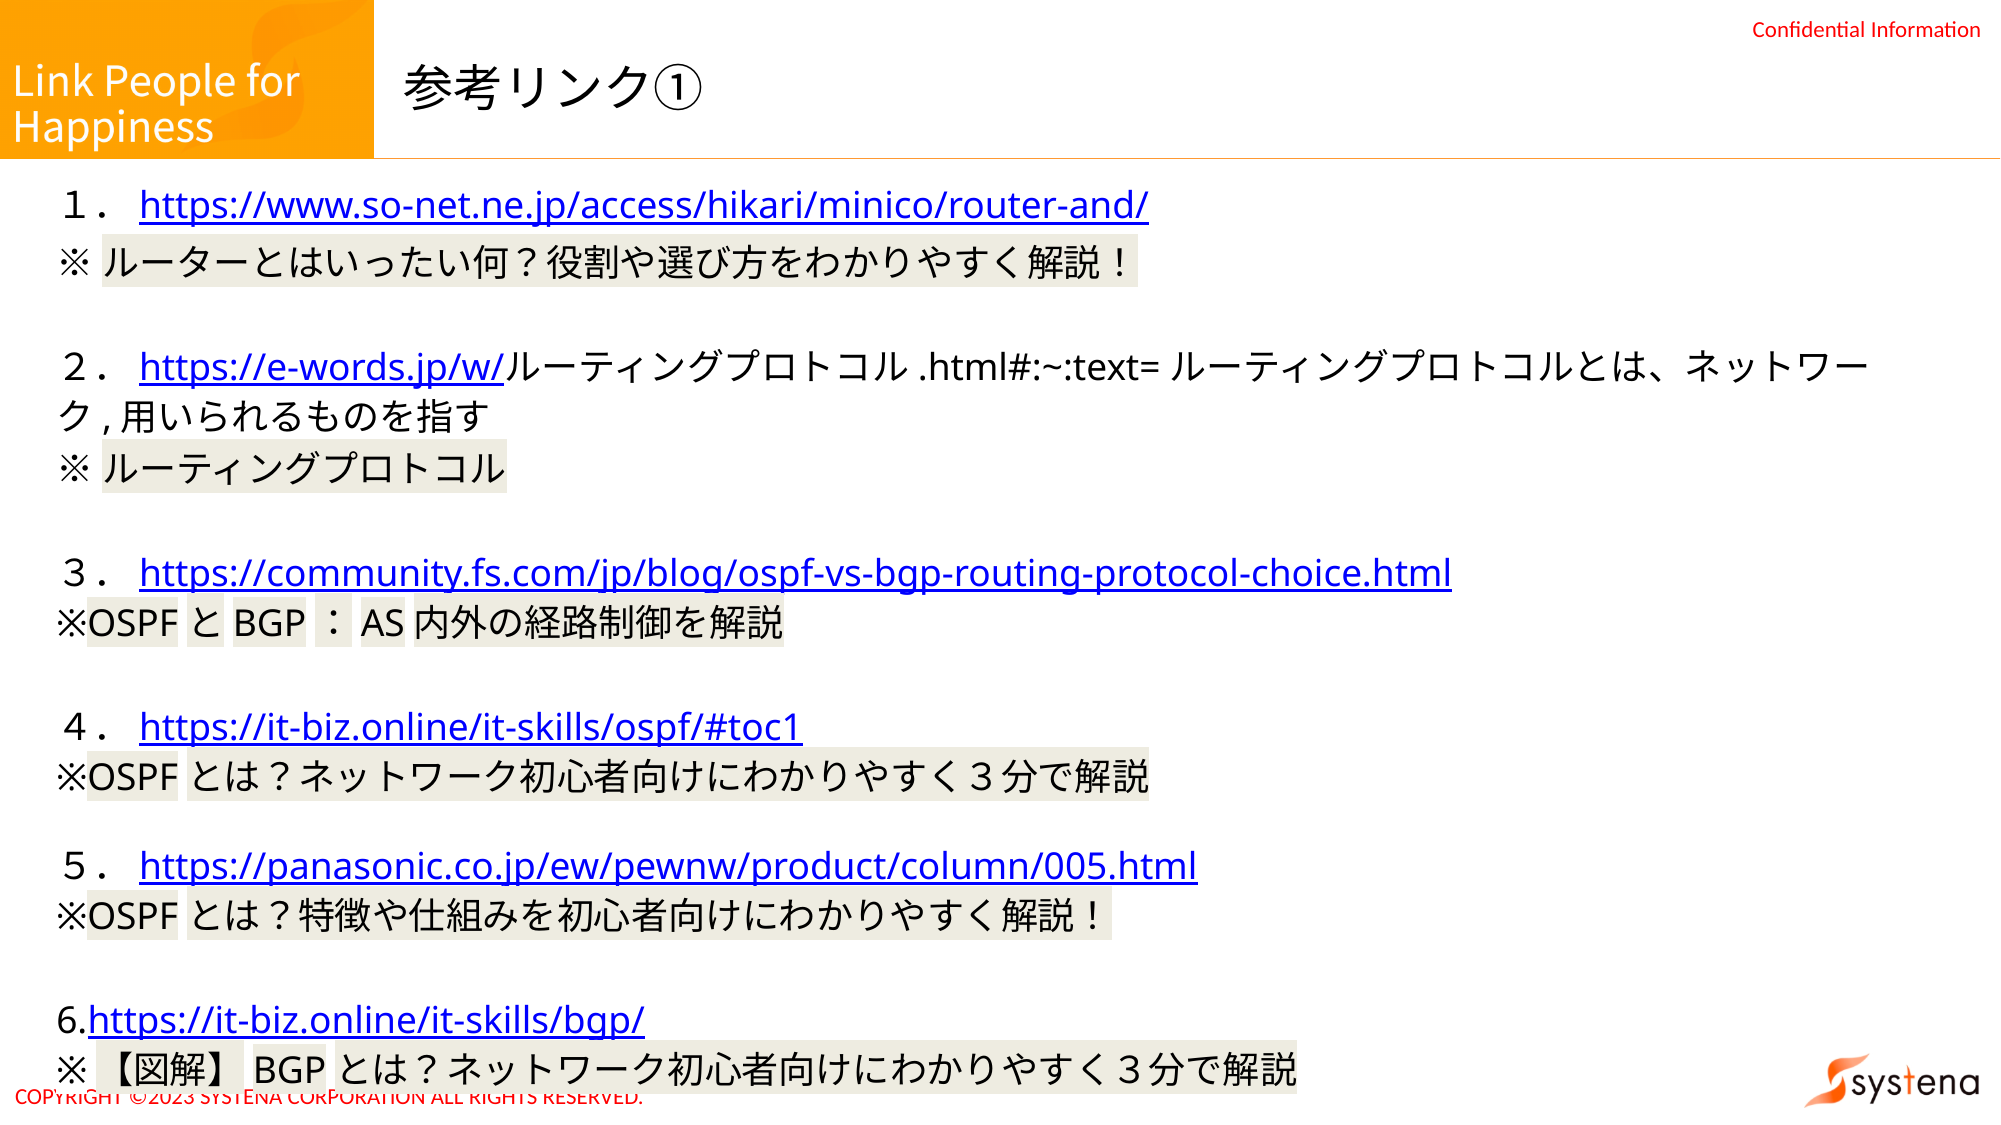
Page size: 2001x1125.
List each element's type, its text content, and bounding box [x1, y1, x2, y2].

picture [1804, 1049, 1981, 1108]
picture [0, 0, 374, 159]
list １．https://www.so-net.ne.jp/access/hikari/minico/router-and/ ※ルーターとはいったい何？役割や選び方をわかりやすく解説！ ２．https://e-words.jp/w/ルーティングプロトコル.html#:~:text=ルーティングプロトコルとは、ネットワーク,用いられるものを指す ※ルーティングプロトコル ３．https://community.fs.com/jp/blog/ospf-vs-bgp-routing-protocol-choice.html ※OSPFとBGP：AS内外の経路制御を解説 ４．https://it-biz.online/it-skills/ospf/#toc1 ※OSPFとは？ネットワーク初心者向けにわかりやすく３分で解説 ５．https://panasonic.co.jp/ew/pewnw/product/column/005.html ※OSPFとは？特徴や仕組みを初心者向けにわかりやすく解説！ 6.https://it-biz.online/it-skills/bgp/ ※【図解】BGPとは？ネットワーク初心者向けにわかりやすく３分で解説 [41, 174, 1889, 1102]
title 参考リンク① [388, 28, 1916, 145]
